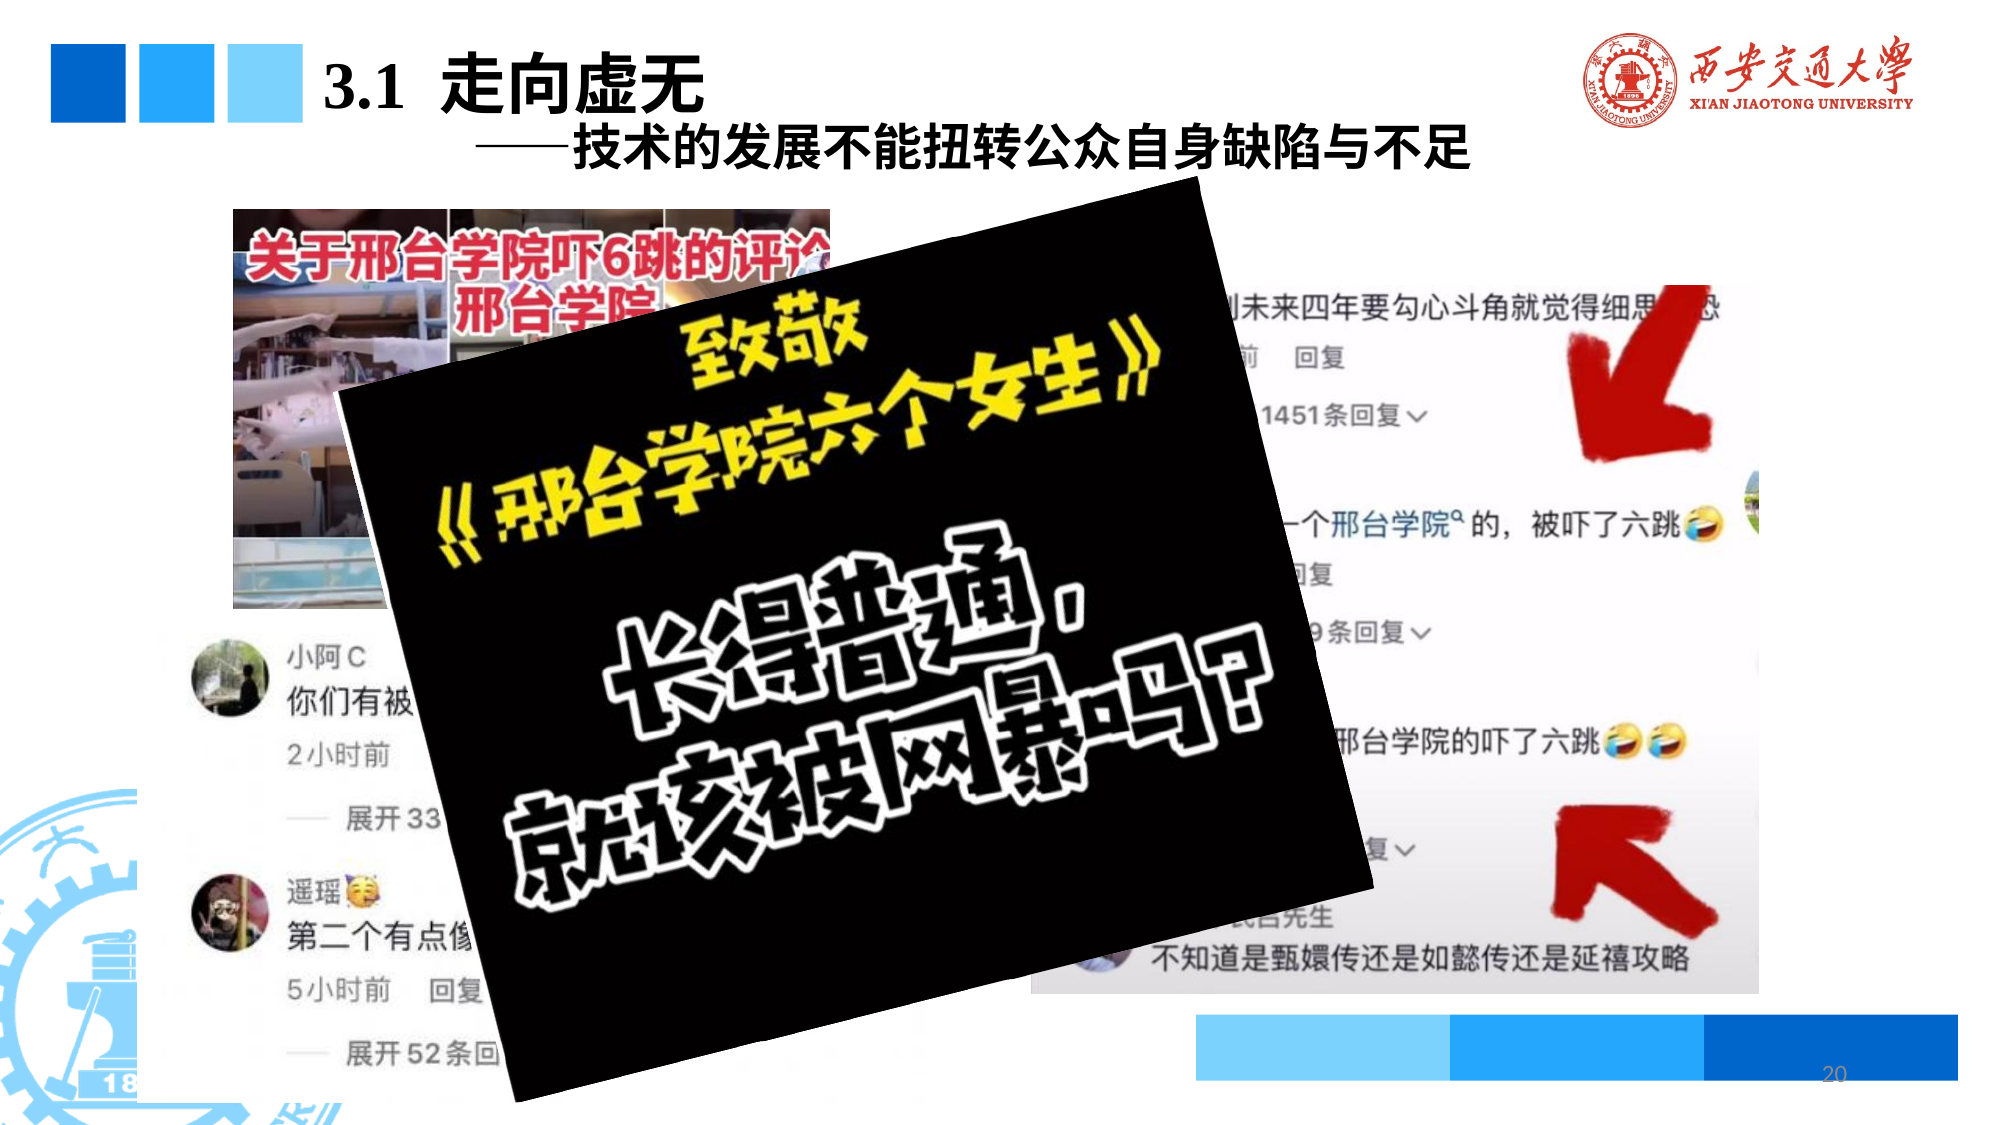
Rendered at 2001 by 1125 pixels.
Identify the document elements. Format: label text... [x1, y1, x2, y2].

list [233, 209, 830, 609]
picture [1583, 33, 1913, 128]
text_box 3.1 走向虚无 ——技术的发展不能扭转公众自身缺陷与不足 [307, 35, 1565, 192]
picture [0, 192, 1759, 1125]
slide_number 20 [1412, 1042, 1863, 1103]
